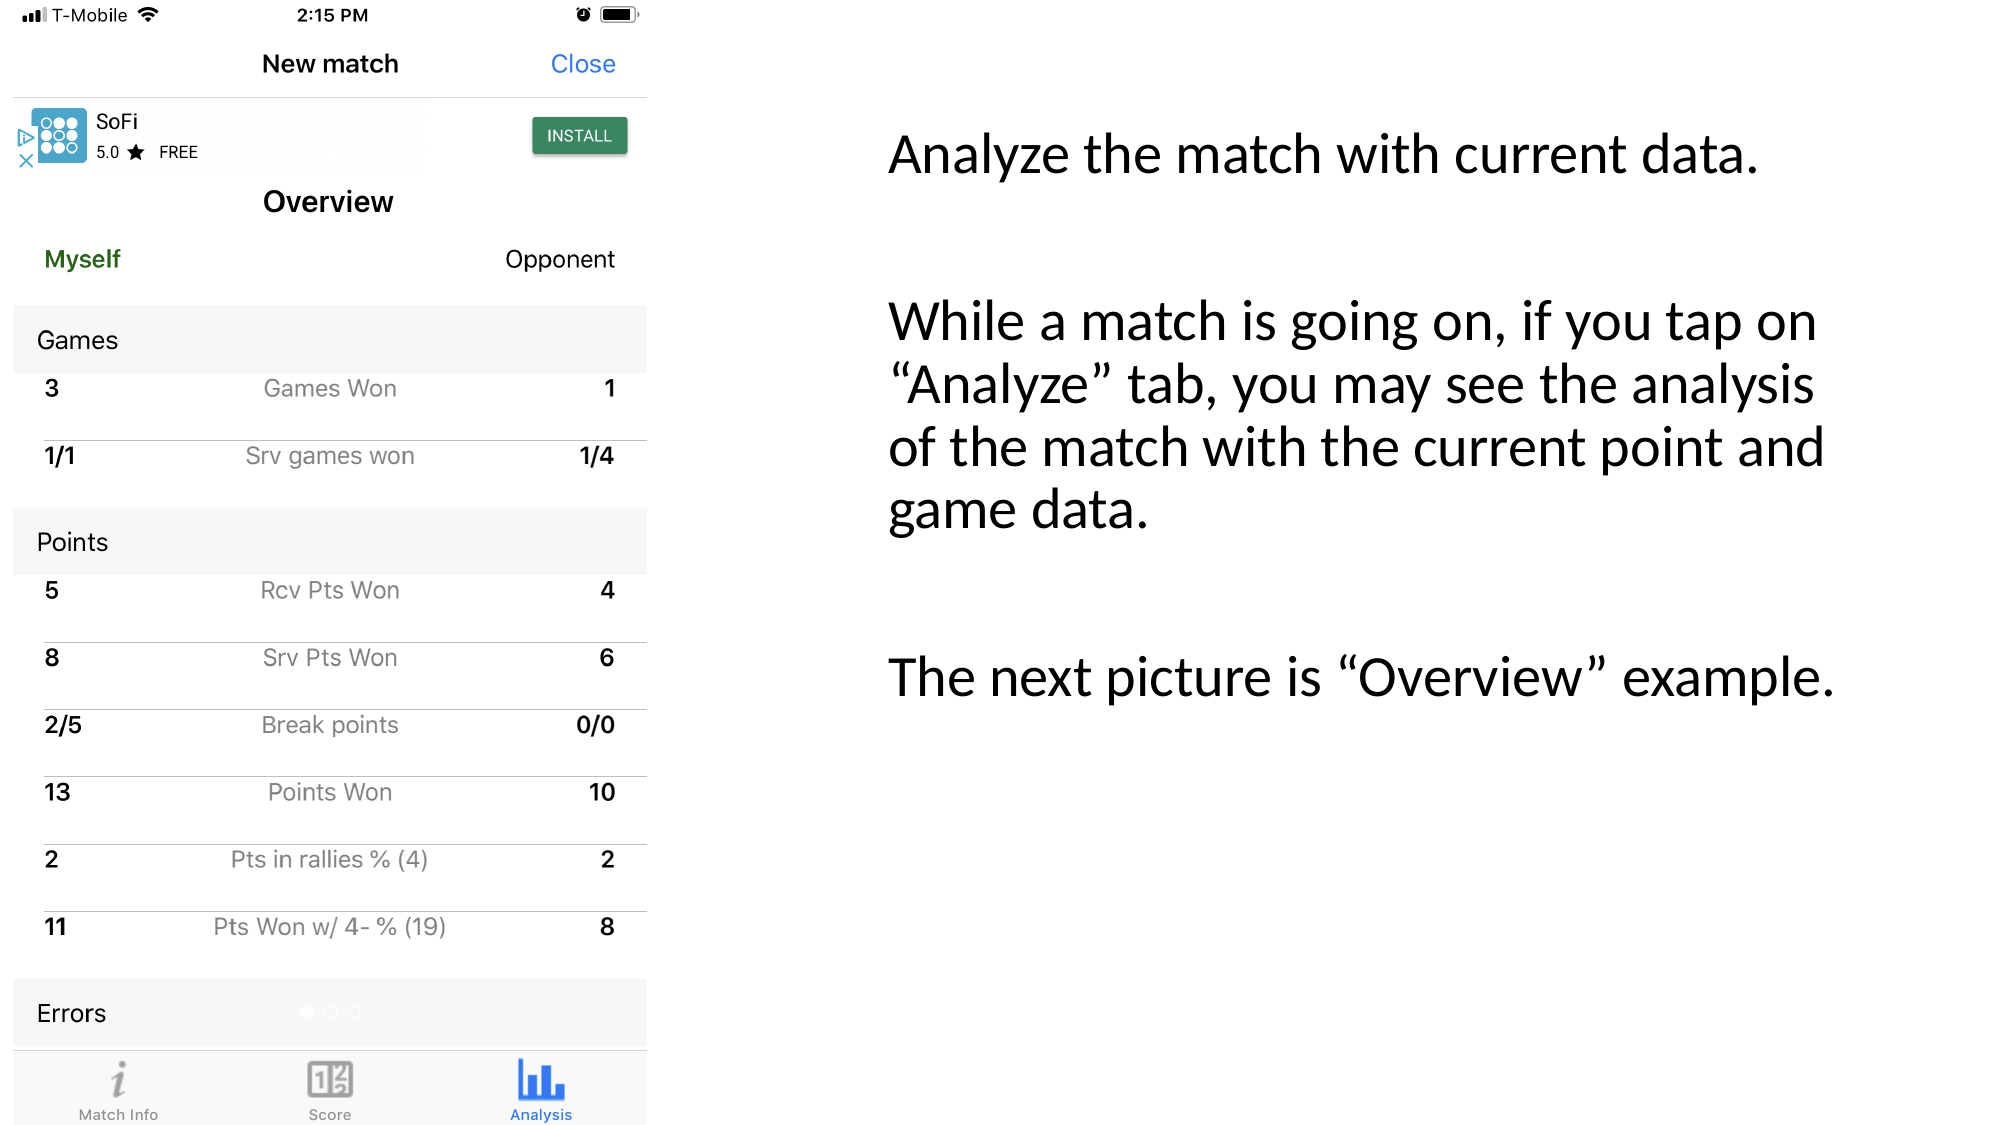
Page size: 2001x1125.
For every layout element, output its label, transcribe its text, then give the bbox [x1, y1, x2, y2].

list Analyze the match with current data. While a match is going on, if you tap on “Analyze” tab, you may see the analysis of the match with the current point and game data. The next picture is “Overview” example. [873, 115, 1863, 1014]
picture [13, 0, 647, 1125]
